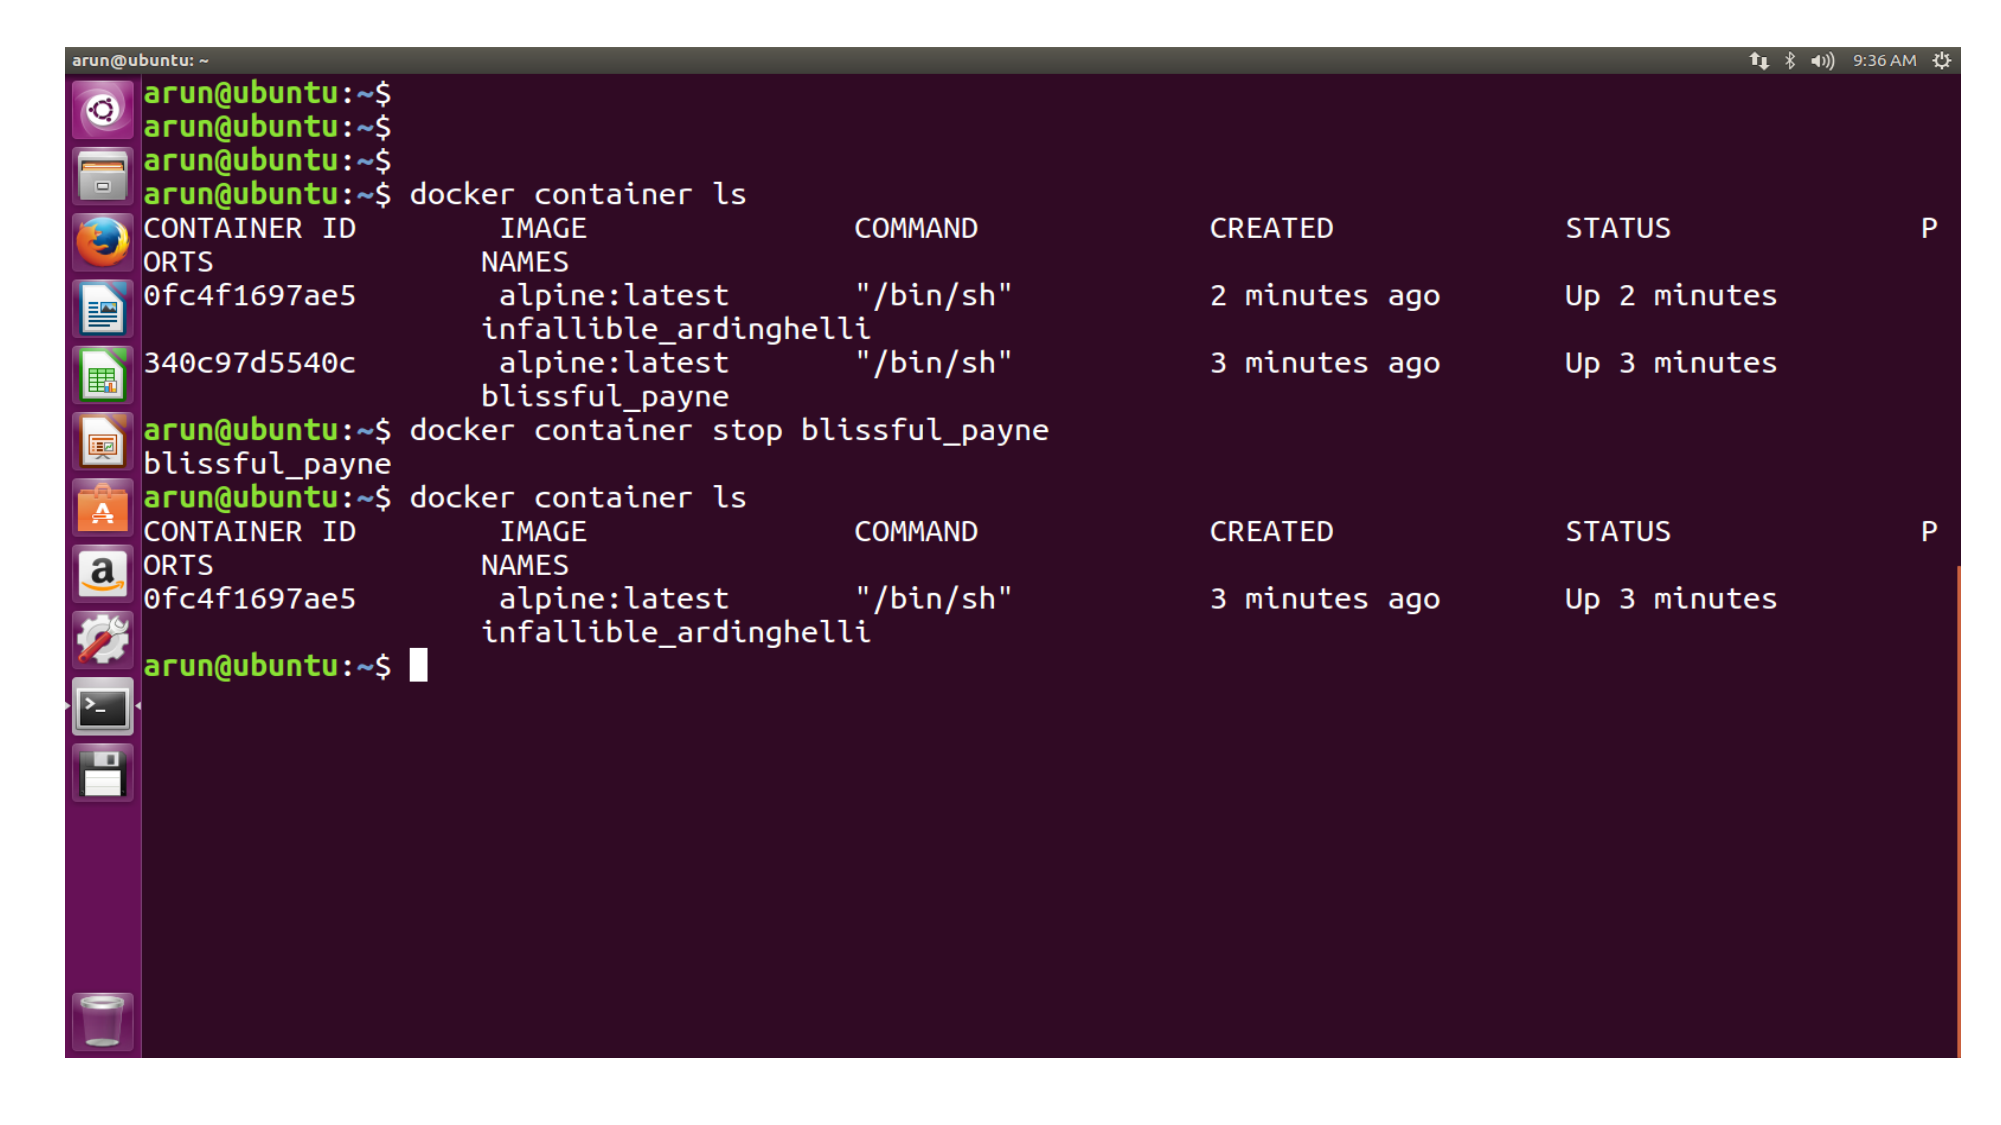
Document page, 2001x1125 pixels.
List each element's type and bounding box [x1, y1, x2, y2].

list [65, 47, 1961, 1058]
